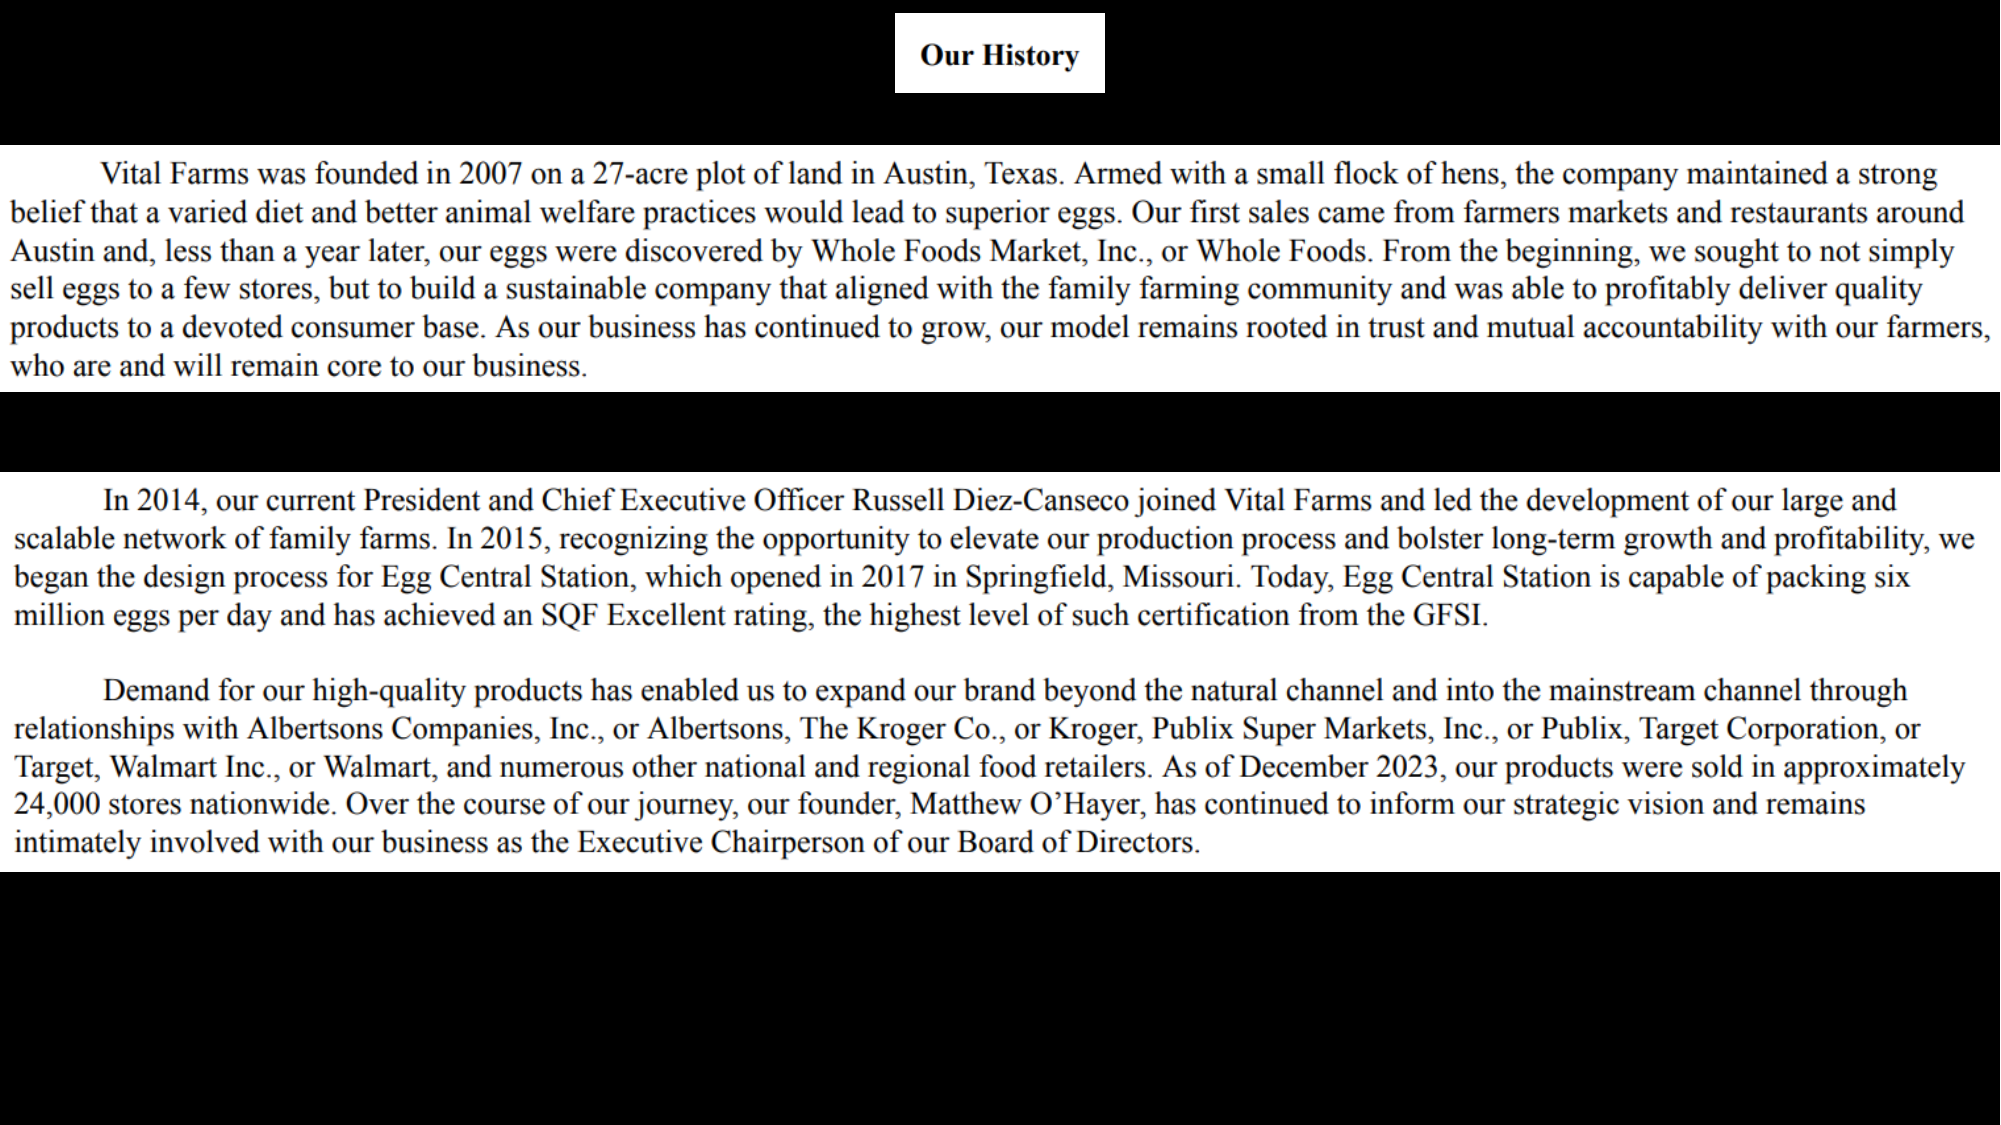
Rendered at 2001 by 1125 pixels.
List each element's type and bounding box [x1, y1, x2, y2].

picture [895, 13, 1105, 94]
picture [0, 145, 2000, 392]
picture [0, 472, 2000, 872]
